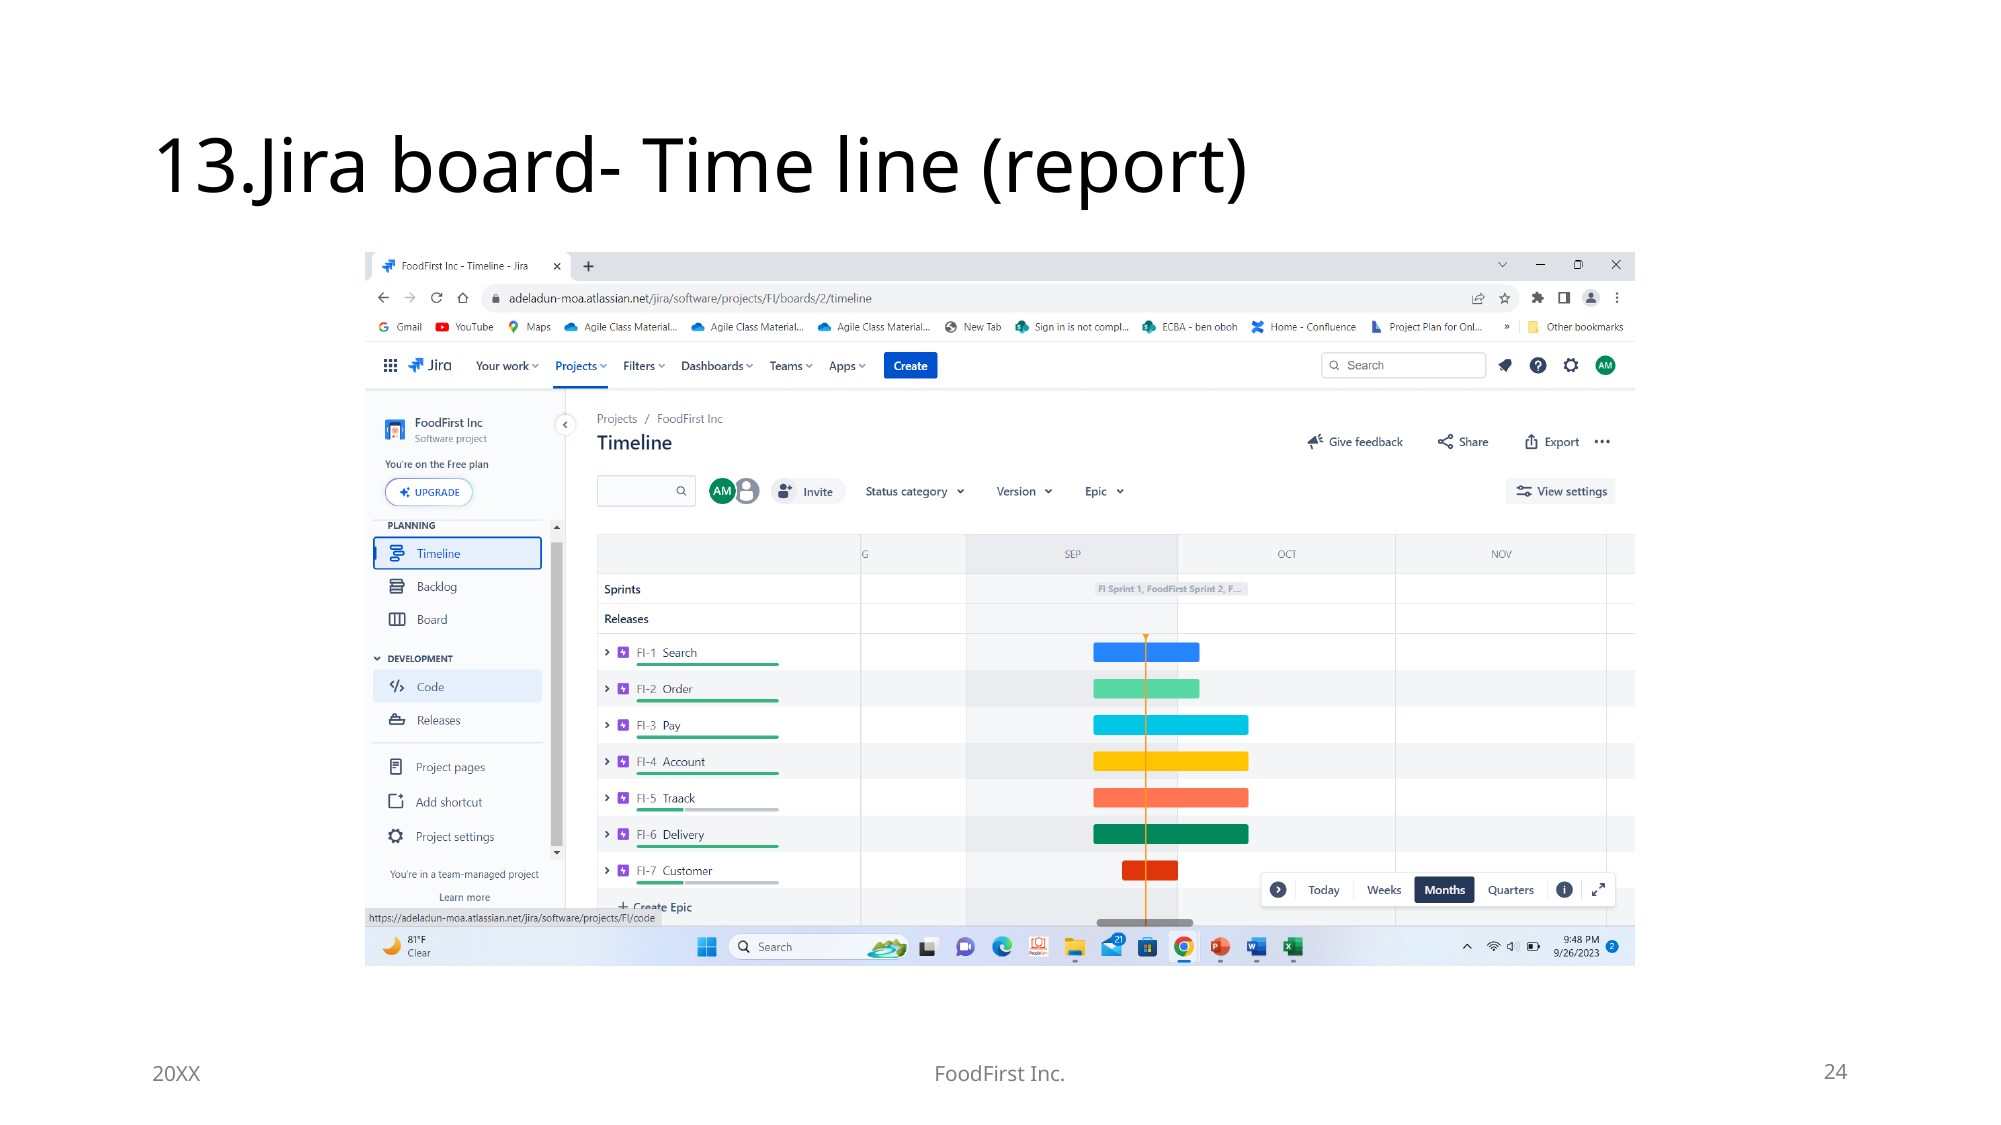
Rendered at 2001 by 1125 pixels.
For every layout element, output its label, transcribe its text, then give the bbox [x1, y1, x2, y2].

title 13.Jira board- Time line (report) [137, 115, 1863, 221]
slide_number 20XX [137, 1042, 588, 1103]
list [365, 252, 1635, 966]
footer FoodFirst Inc. [662, 1042, 1338, 1103]
slide_number 24 [1412, 1042, 1863, 1103]
